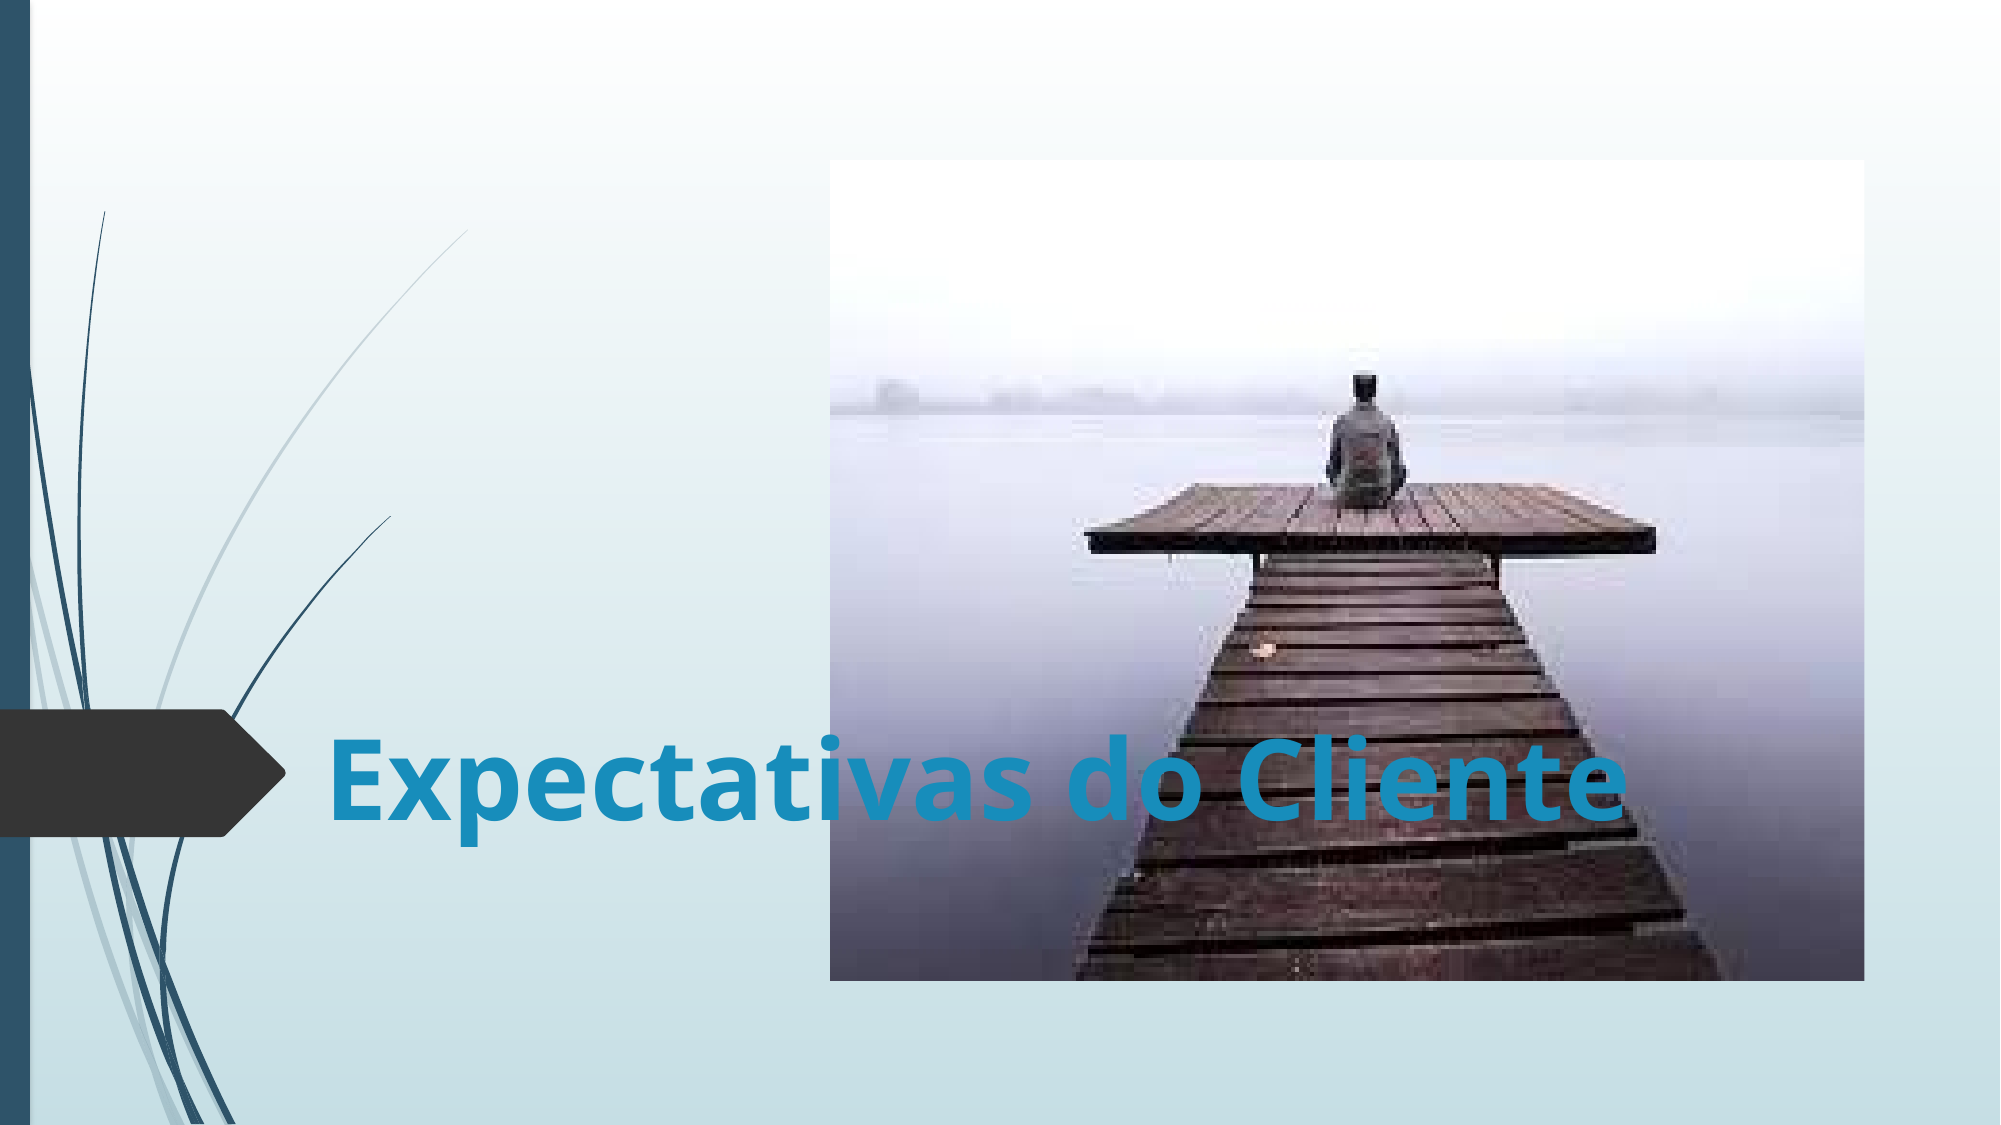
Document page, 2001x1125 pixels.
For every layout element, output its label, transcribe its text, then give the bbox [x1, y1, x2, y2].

picture [829, 159, 1865, 981]
title Expectativas do Cliente [309, 699, 825, 851]
